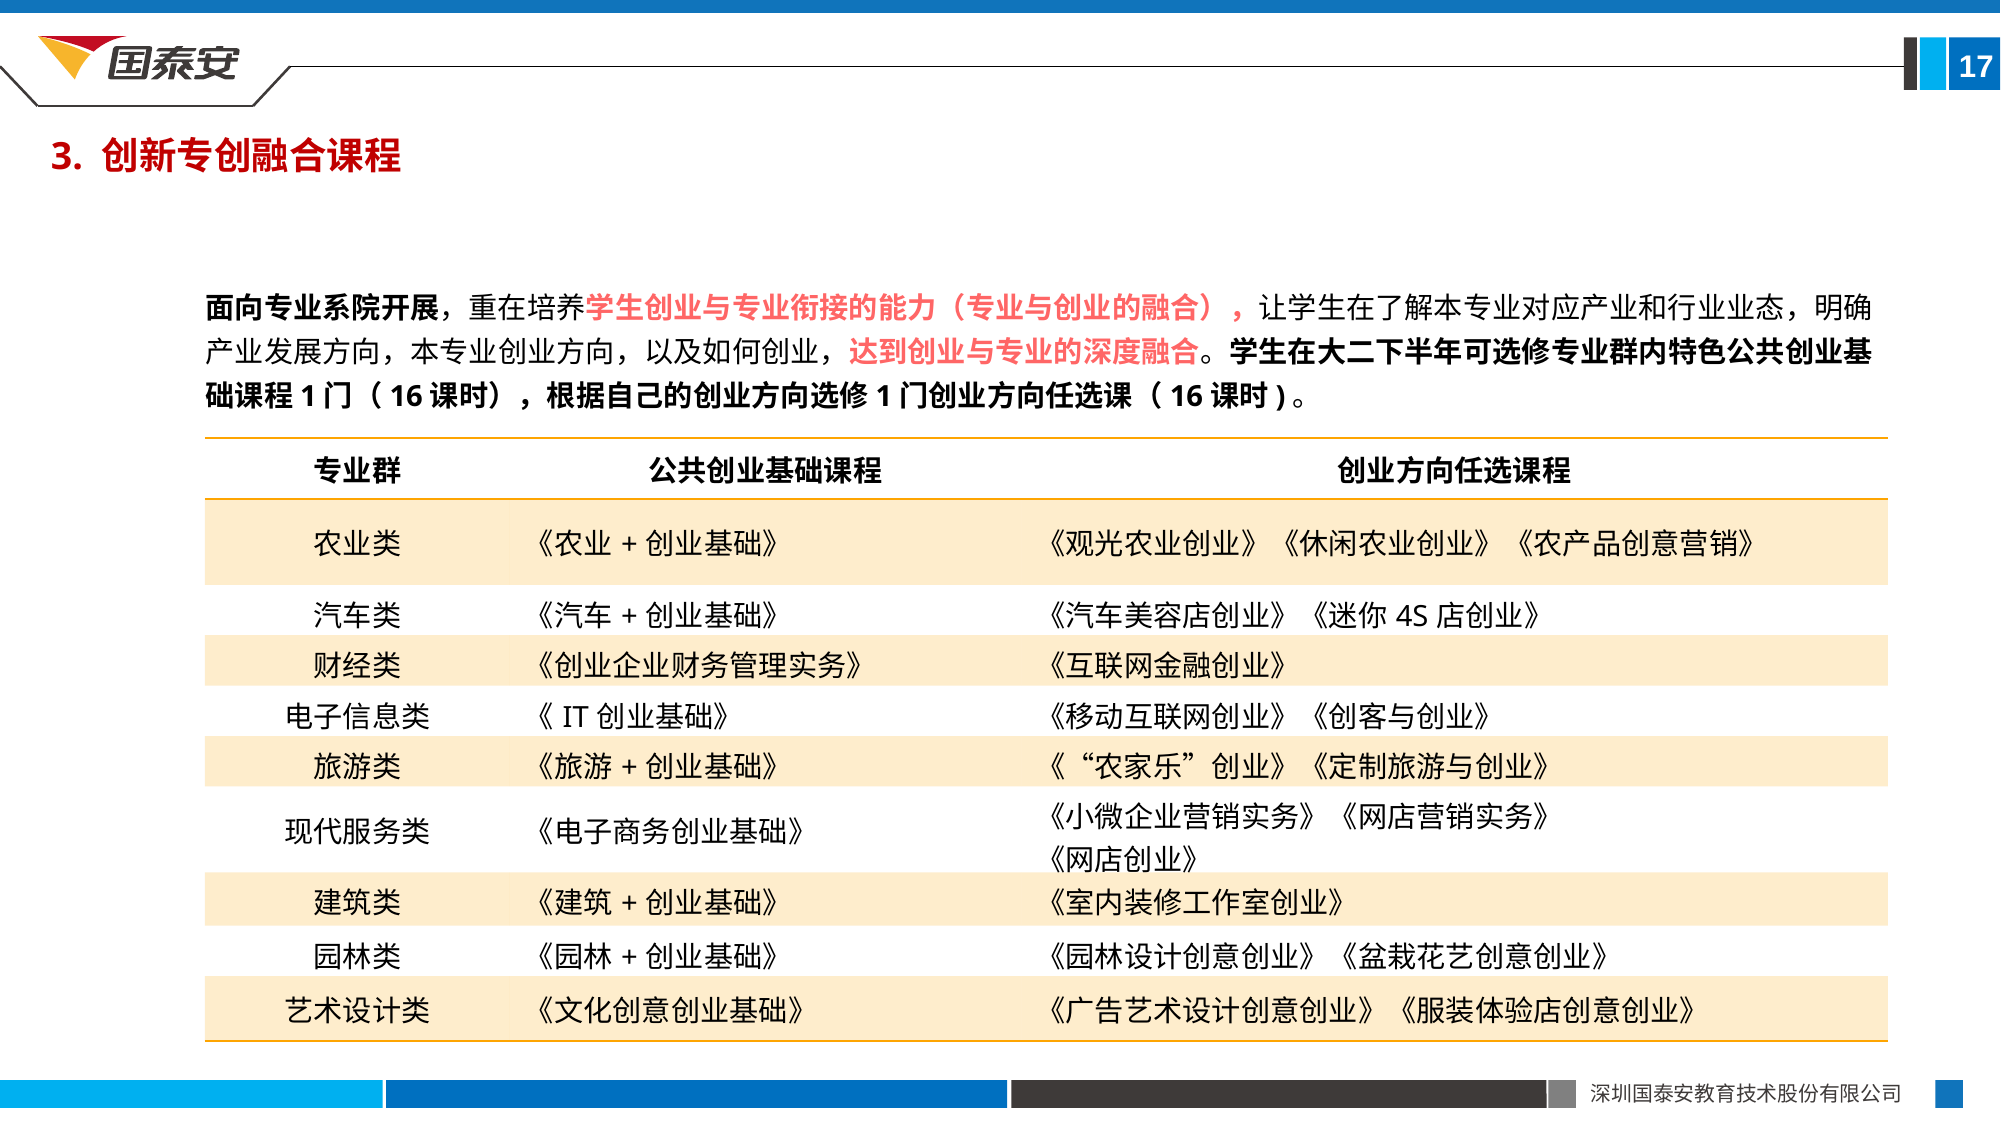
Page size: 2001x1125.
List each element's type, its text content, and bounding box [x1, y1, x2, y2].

table_cell 《小微企业营销实务》《网店营销实务》 《网店创业》 [1021, 786, 1888, 872]
text_box 面向专业系院开展，重在培养学生创业与专业衔接的能力（专业与创业的融合），让学生在了解本专业对应产业和行业业态，明确产业发展方向，本专业创业方向，以及如何创业，达到创业与专业的深度融合。学生在大二下半年可选修专业群内特色公共创业基础课程1门（16课时），根据自己的创业方向选修1门创业方向任选课（16课时)。 [190, 273, 1888, 420]
table_header 创业方向任选课程 [1021, 439, 1888, 498]
text_box 17 [1944, 38, 2000, 91]
table_cell 电子信息类 [205, 686, 510, 736]
table_cell 《互联网金融创业》 [1021, 635, 1888, 686]
table_cell 艺术设计类 [205, 976, 510, 1040]
table_header 公共创业基础课程 [510, 439, 1021, 498]
table_cell 《园林设计创意创业》《盆栽花艺创意创业》 [1021, 926, 1888, 976]
table_cell 建筑类 [205, 872, 510, 926]
table_cell 《移动互联网创业》《创客与创业》 [1021, 686, 1888, 736]
table_cell 《园林+创业基础》 [510, 926, 1021, 976]
table_cell 农业类 [205, 500, 510, 585]
table_cell 《创业企业财务管理实务》 [510, 635, 1021, 686]
table_cell 《广告艺术设计创意创业》《服装体验店创意创业》 [1021, 976, 1888, 1040]
table_cell 《文化创意创业基础》 [510, 976, 1021, 1040]
table_cell 旅游类 [205, 736, 510, 786]
table_cell 《观光农业创业》《休闲农业创业》《农产品创意营销》 [1021, 500, 1888, 585]
table_cell 《旅游+创业基础》 [510, 736, 1021, 786]
table_cell 汽车类 [205, 585, 510, 635]
table_cell 《室内装修工作室创业》 [1021, 872, 1888, 926]
table_header 专业群 [205, 439, 510, 498]
table_cell 《IT创业基础》 [510, 686, 1021, 736]
table_cell 《“农家乐”创业》《定制旅游与创业》 [1021, 736, 1888, 786]
table_cell 园林类 [205, 926, 510, 976]
table_cell 《建筑+创业基础》 [510, 872, 1021, 926]
text_box 3. 创新专创融合课程 [36, 124, 417, 185]
table_cell 《农业+创业基础》 [510, 500, 1021, 585]
table_cell 《电子商务创业基础》 [510, 786, 1021, 872]
table_cell 《汽车美容店创业》《迷你4S店创业》 [1021, 585, 1888, 635]
table_cell 《汽车+创业基础》 [510, 585, 1021, 635]
table_cell 财经类 [205, 635, 510, 686]
table_cell 现代服务类 [205, 786, 510, 872]
